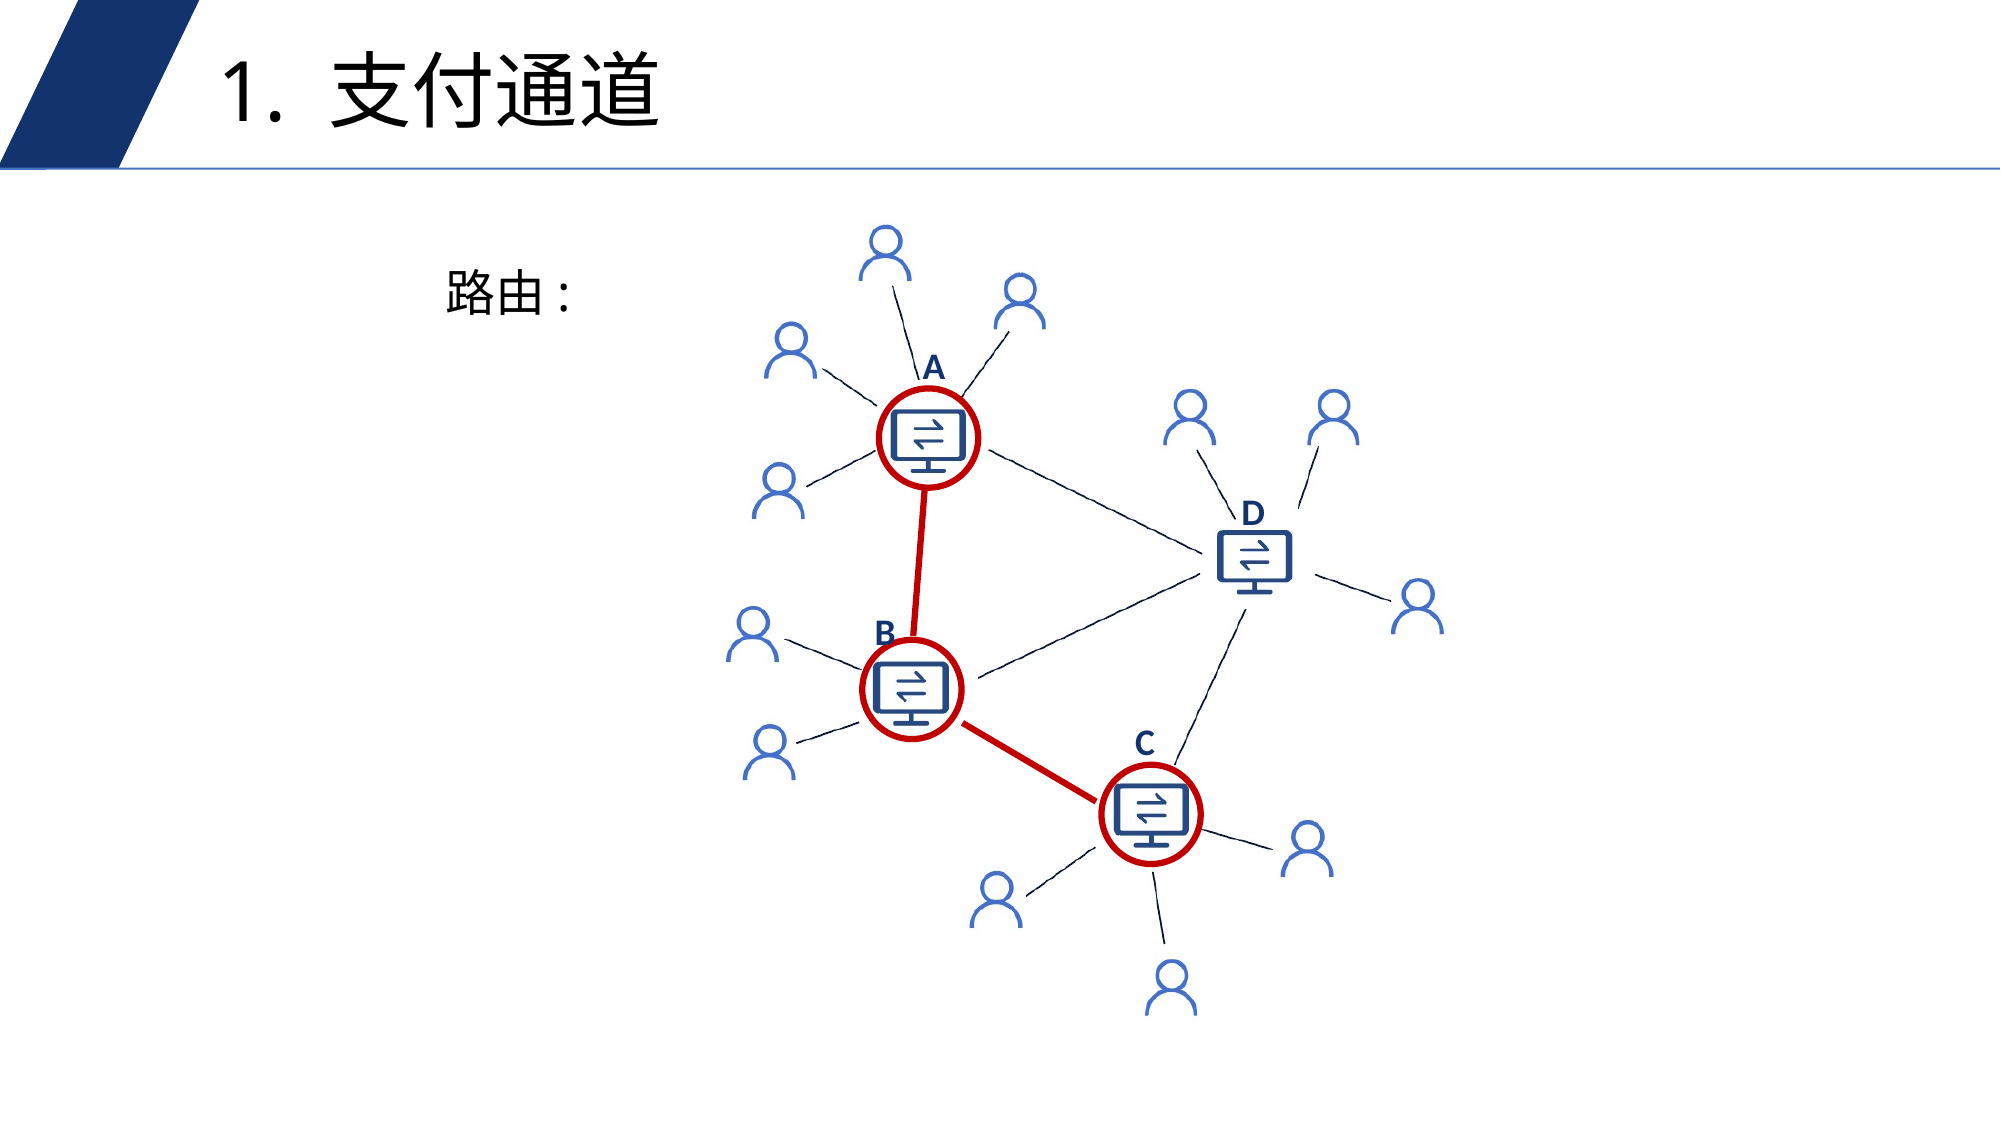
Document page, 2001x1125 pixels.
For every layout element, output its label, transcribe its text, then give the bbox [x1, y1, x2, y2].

text_box 1. 支付通道 [202, 31, 677, 146]
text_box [913, 489, 925, 636]
text_box 路由: [430, 253, 630, 329]
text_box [962, 722, 1096, 802]
text_box [0, 0, 201, 167]
picture [630, 190, 1531, 1050]
